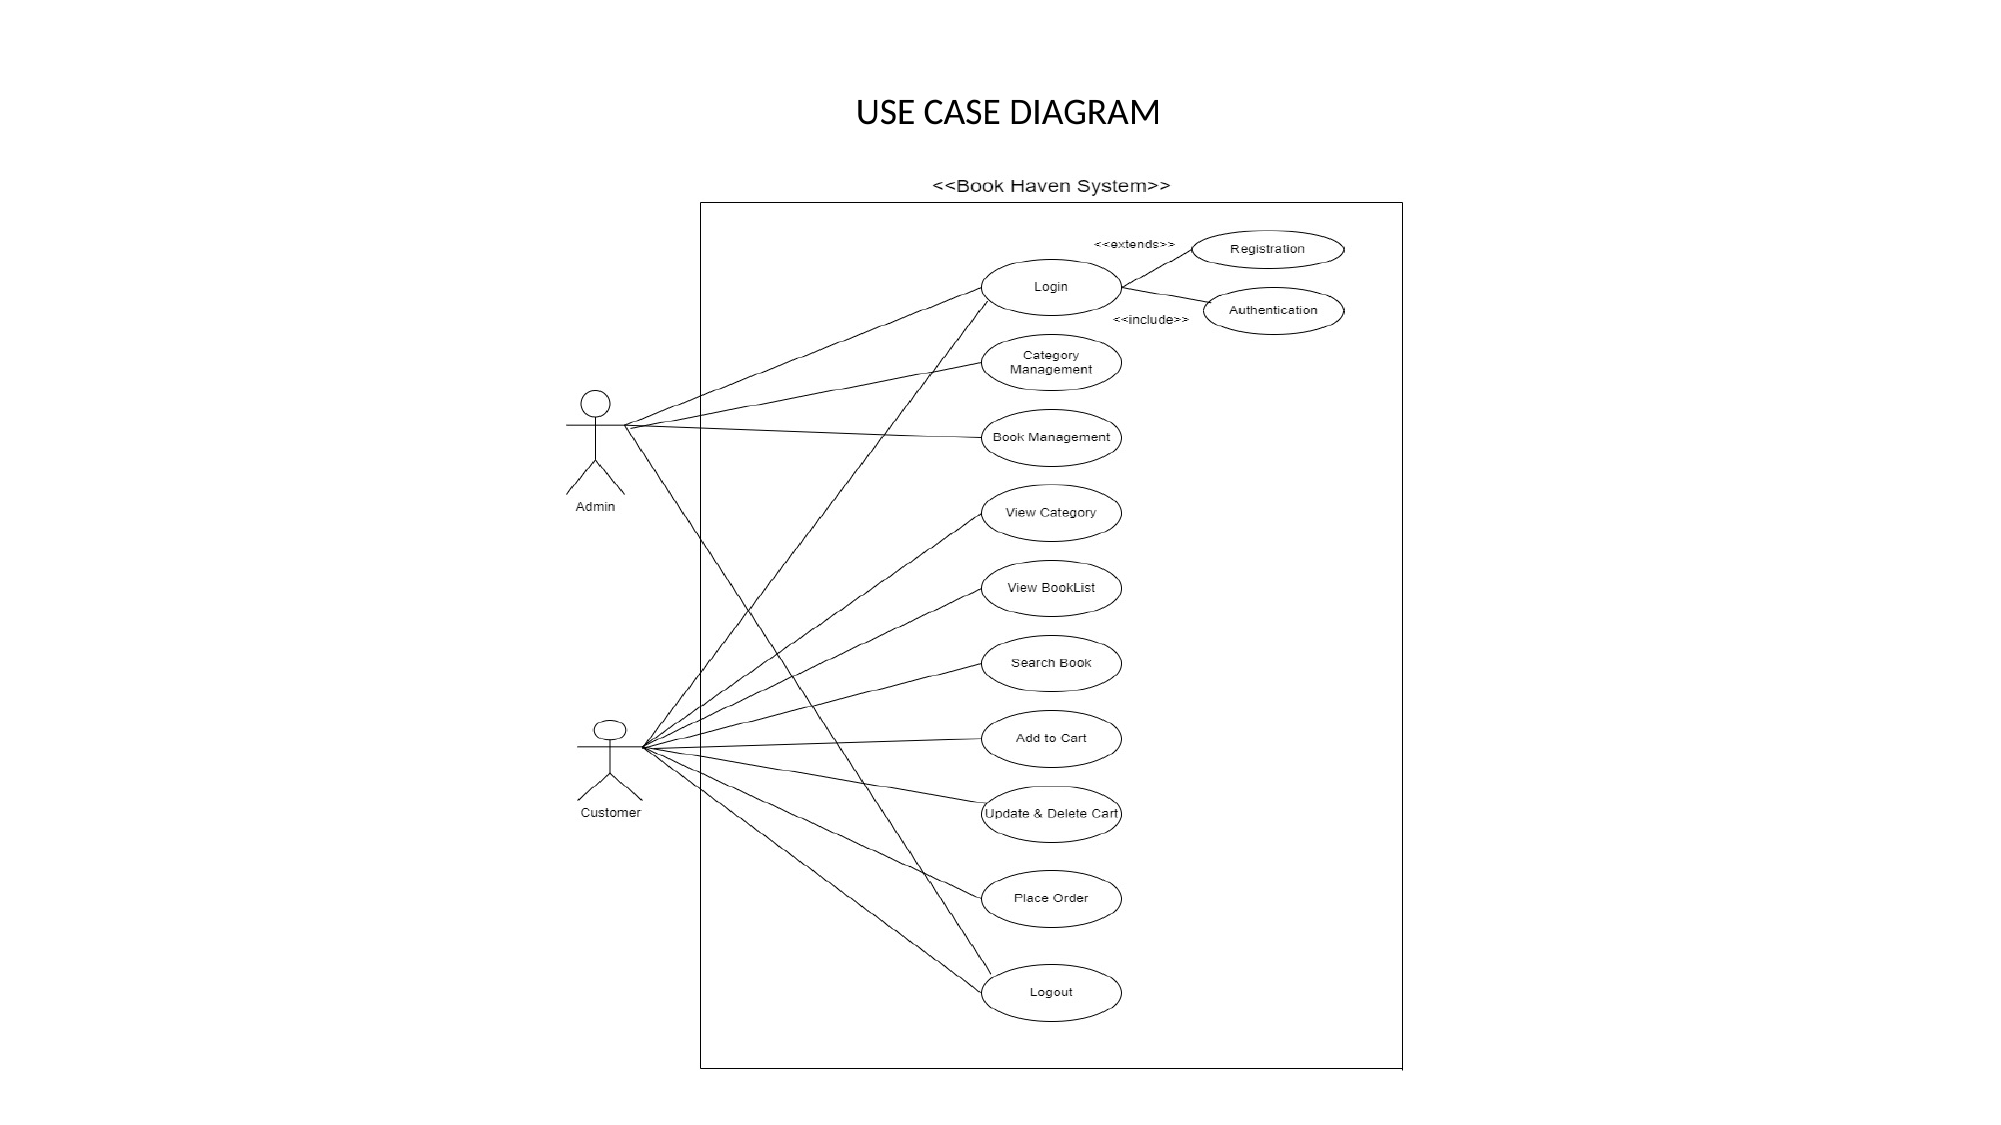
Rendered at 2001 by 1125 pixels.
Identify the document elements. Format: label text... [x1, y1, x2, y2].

picture [566, 167, 1406, 1073]
text_box USE CASE DIAGRAM [773, 79, 1227, 140]
